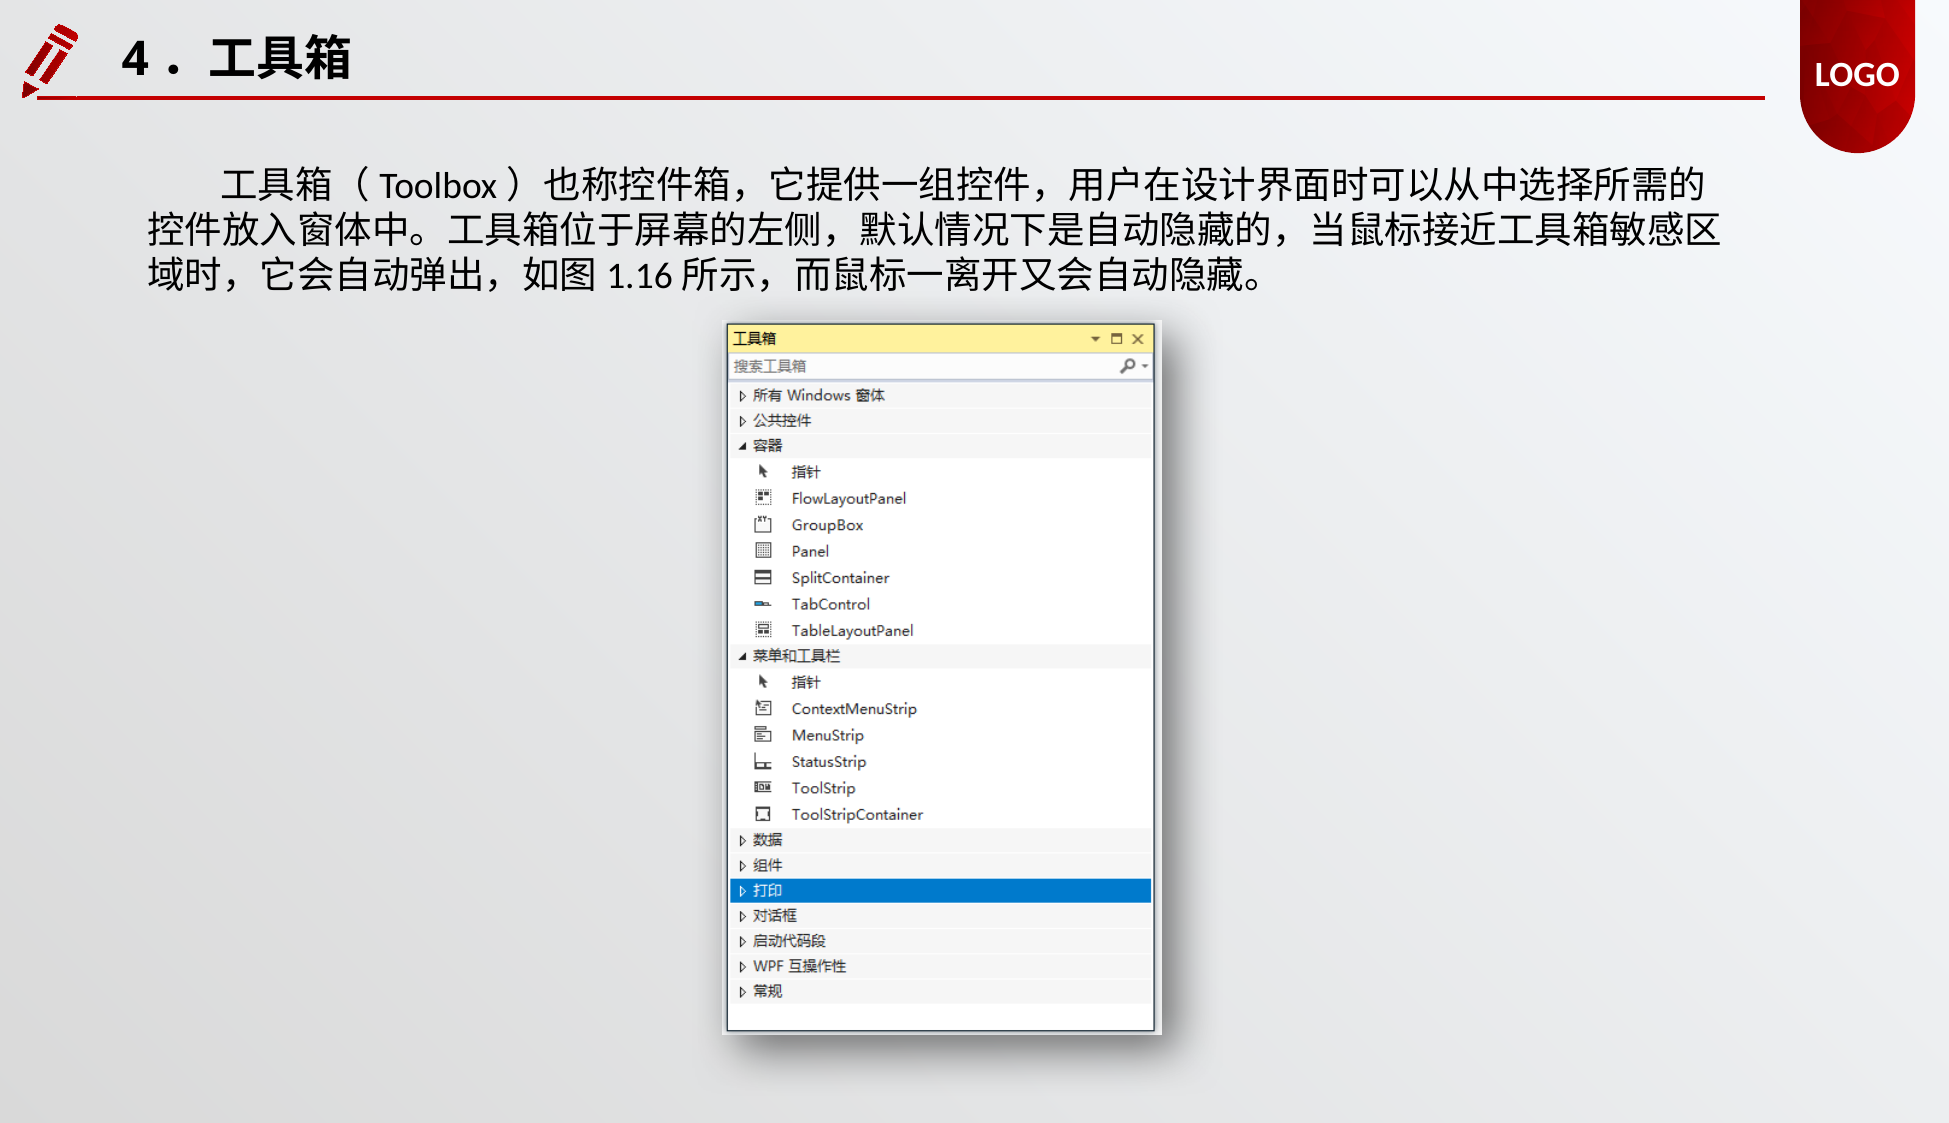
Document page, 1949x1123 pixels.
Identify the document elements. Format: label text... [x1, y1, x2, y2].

picture [1800, 0, 1916, 154]
picture [22, 82, 37, 97]
picture [48, 33, 73, 49]
picture [54, 24, 78, 41]
picture [40, 50, 67, 83]
text_box 4．工具箱 [101, 17, 996, 95]
picture [26, 42, 52, 75]
text_box 工具箱（Toolbox）也称控件箱，它提供一组控件，用户在设计界面时可以从中选择所需的控件放入窗体中。工具箱位于屏幕的左侧，默认情况下是自动隐藏的，当鼠标接近工具箱敏感区域时，它会自动弹出，如图1.16所示，而鼠标一离开又会自动隐藏。 [132, 153, 1752, 304]
picture [722, 320, 1162, 1035]
